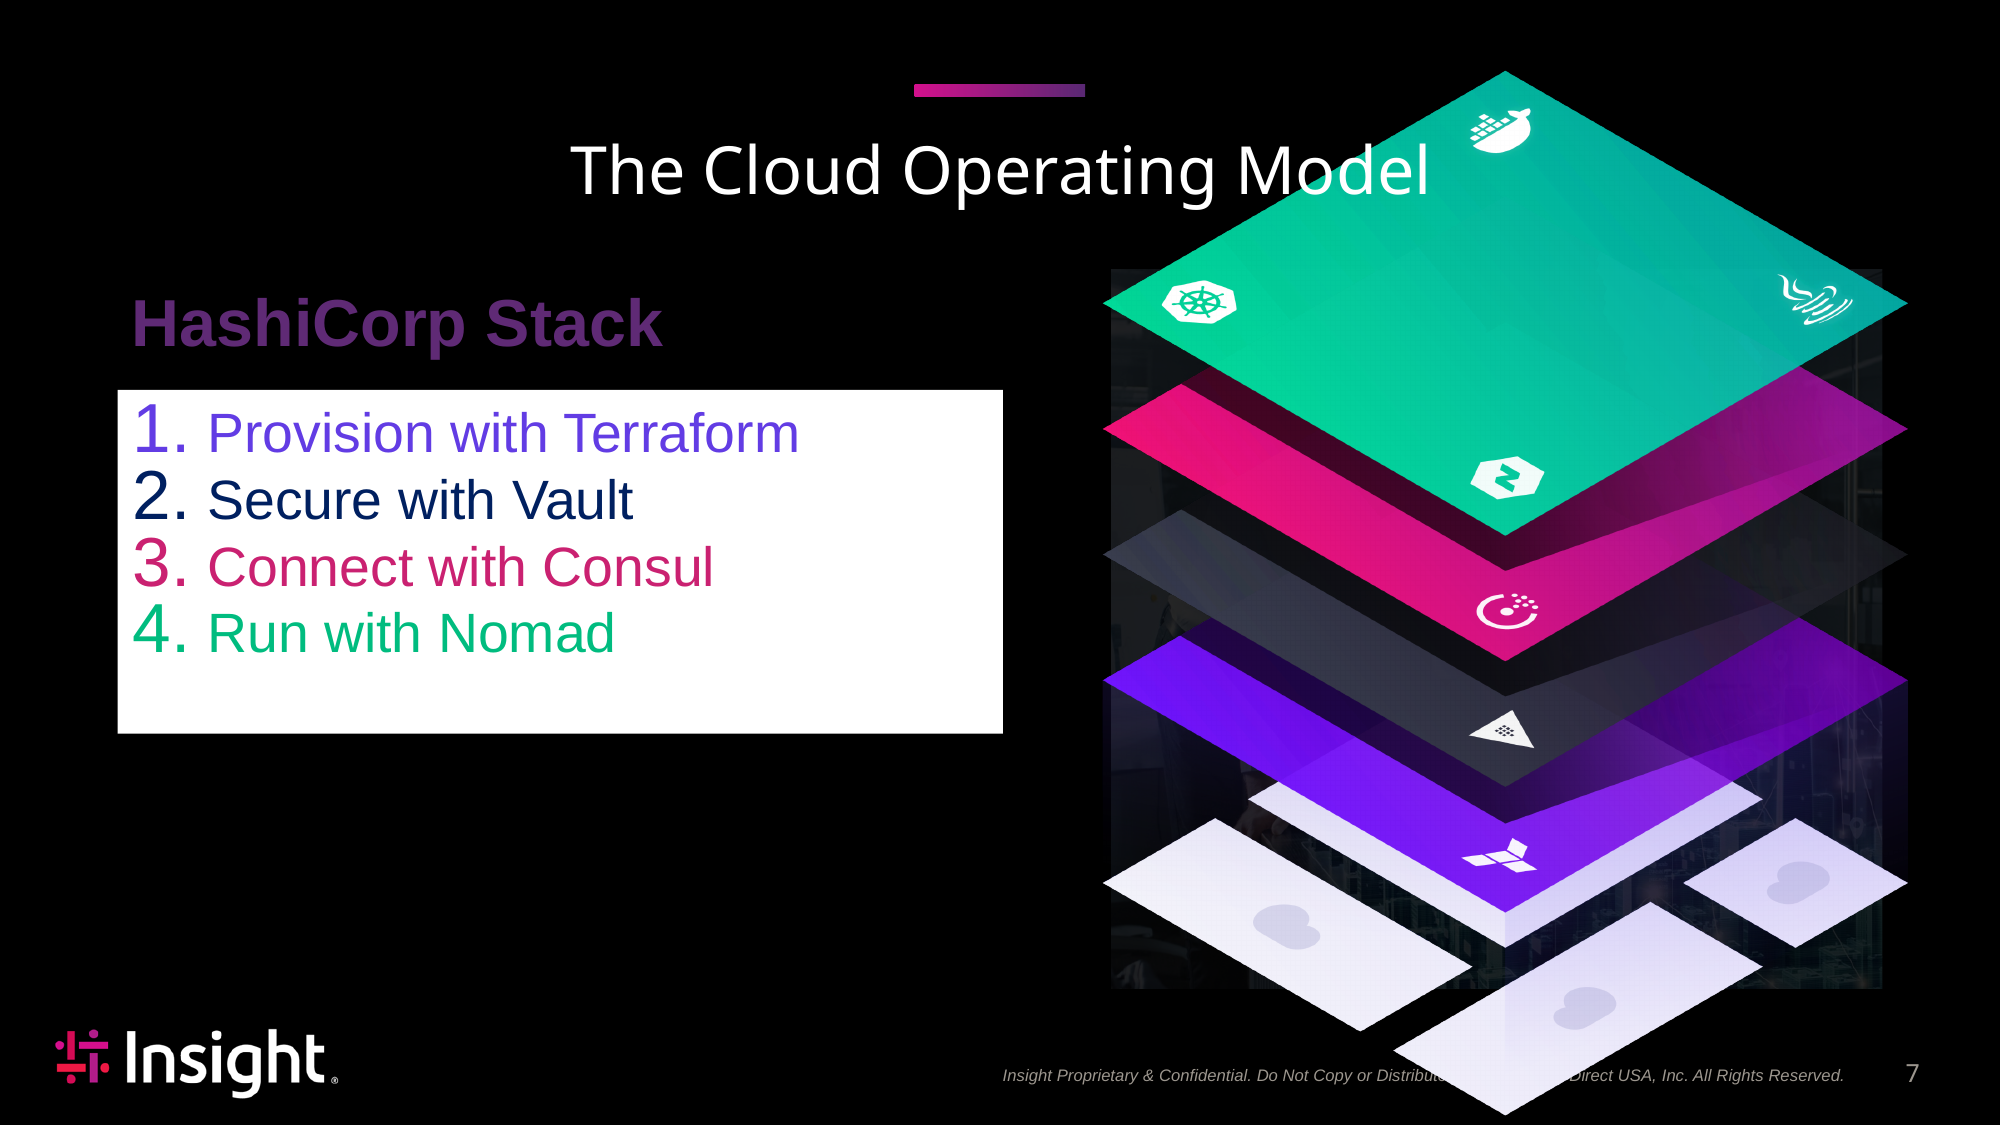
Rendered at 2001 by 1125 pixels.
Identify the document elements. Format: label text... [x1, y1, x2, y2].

picture [1062, 30, 1948, 1125]
list The Cloud Operating Model [116, 129, 1062, 219]
picture [27, 1001, 365, 1125]
list HashiCorp Stack [116, 281, 742, 328]
list Provision with Terraform Secure with Vault Connect with Consul Run with Nomad [117, 389, 1003, 734]
